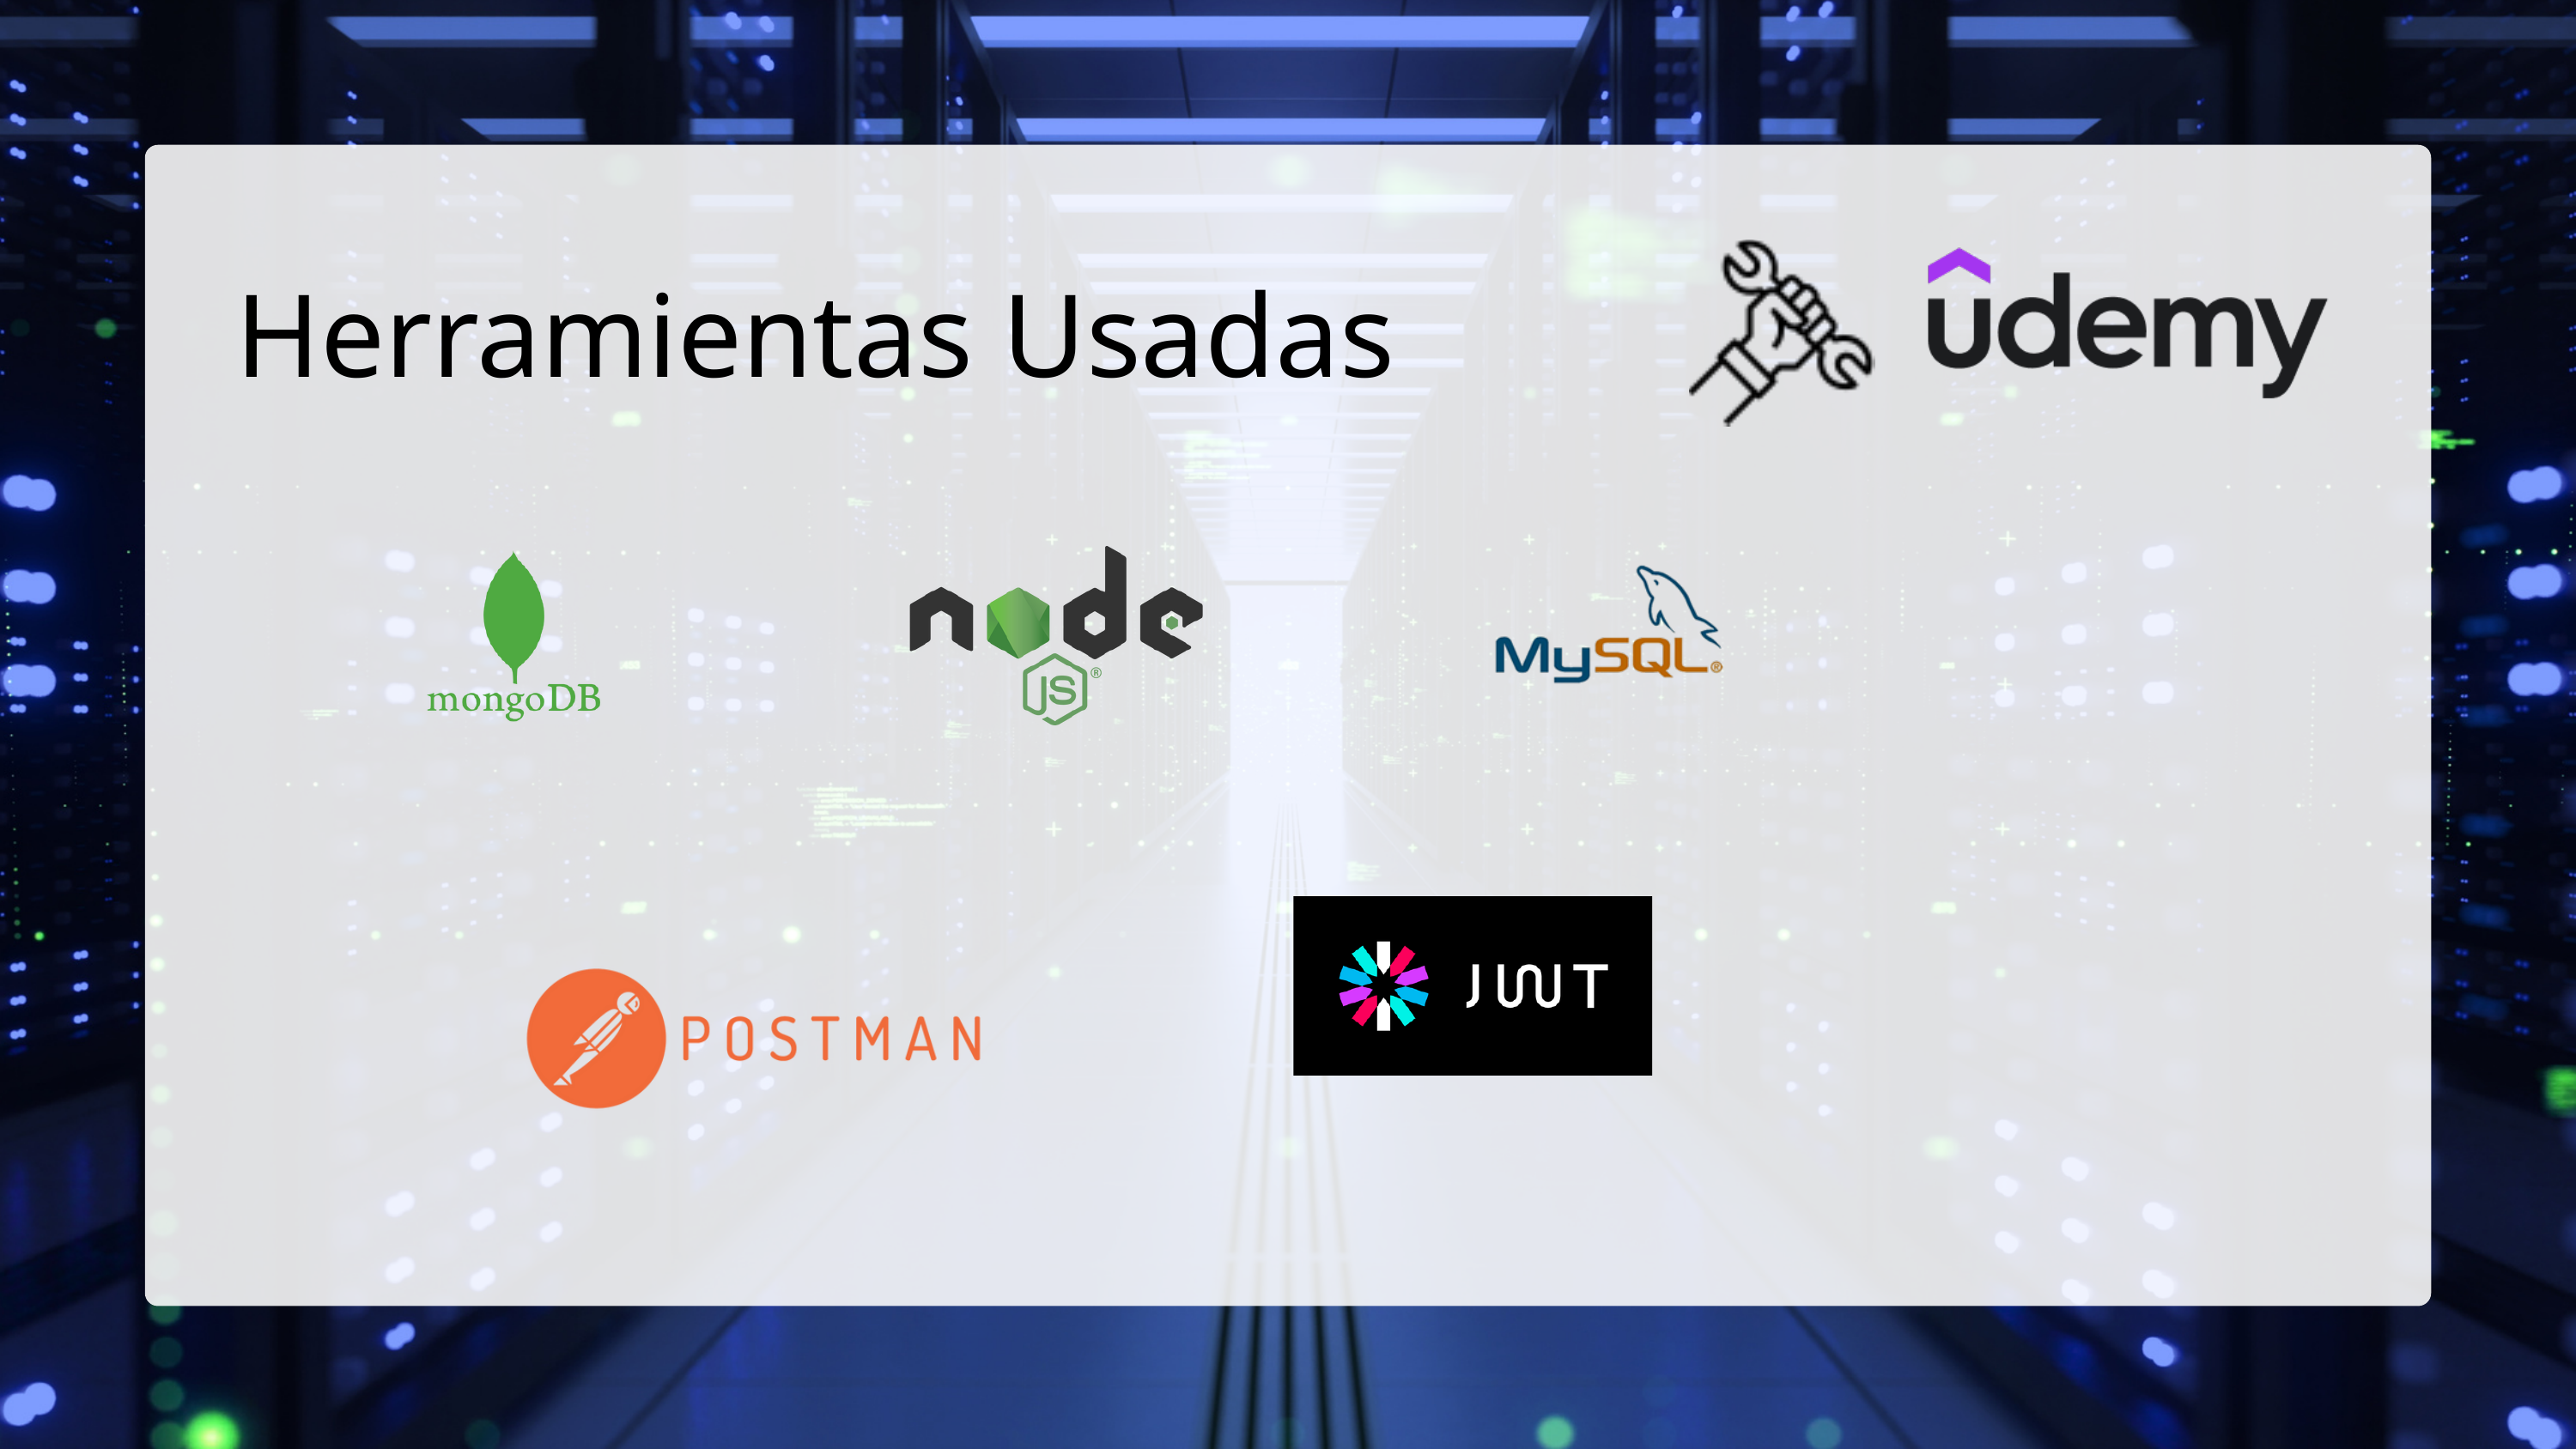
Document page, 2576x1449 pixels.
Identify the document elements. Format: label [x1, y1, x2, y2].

text_box [0, 0, 2576, 1449]
text_box [144, 144, 2432, 1307]
